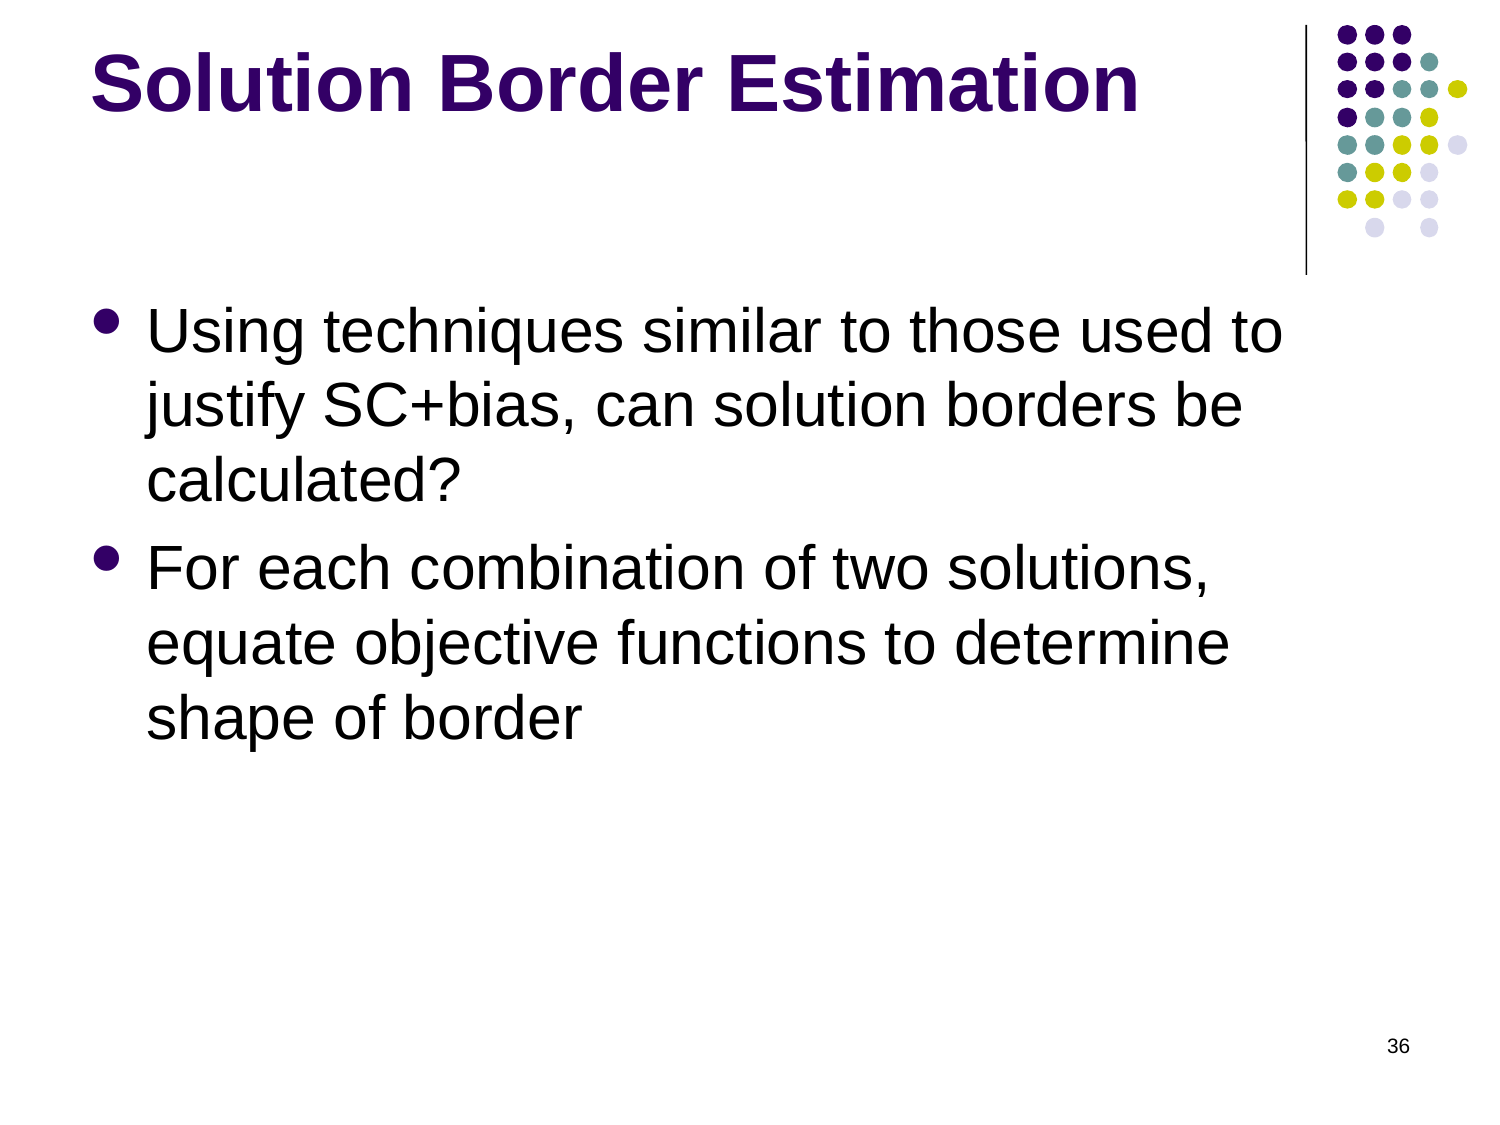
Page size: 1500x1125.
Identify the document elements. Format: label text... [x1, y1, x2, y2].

list Using techniques similar to those used to justify SC+bias, can solution borders be calculated? For each combination of two solutions, equate objective functions to determine shape of border [75, 282, 1425, 1006]
title Solution Border Estimation [75, 20, 1313, 233]
slide_number 36 [1074, 1024, 1426, 1101]
